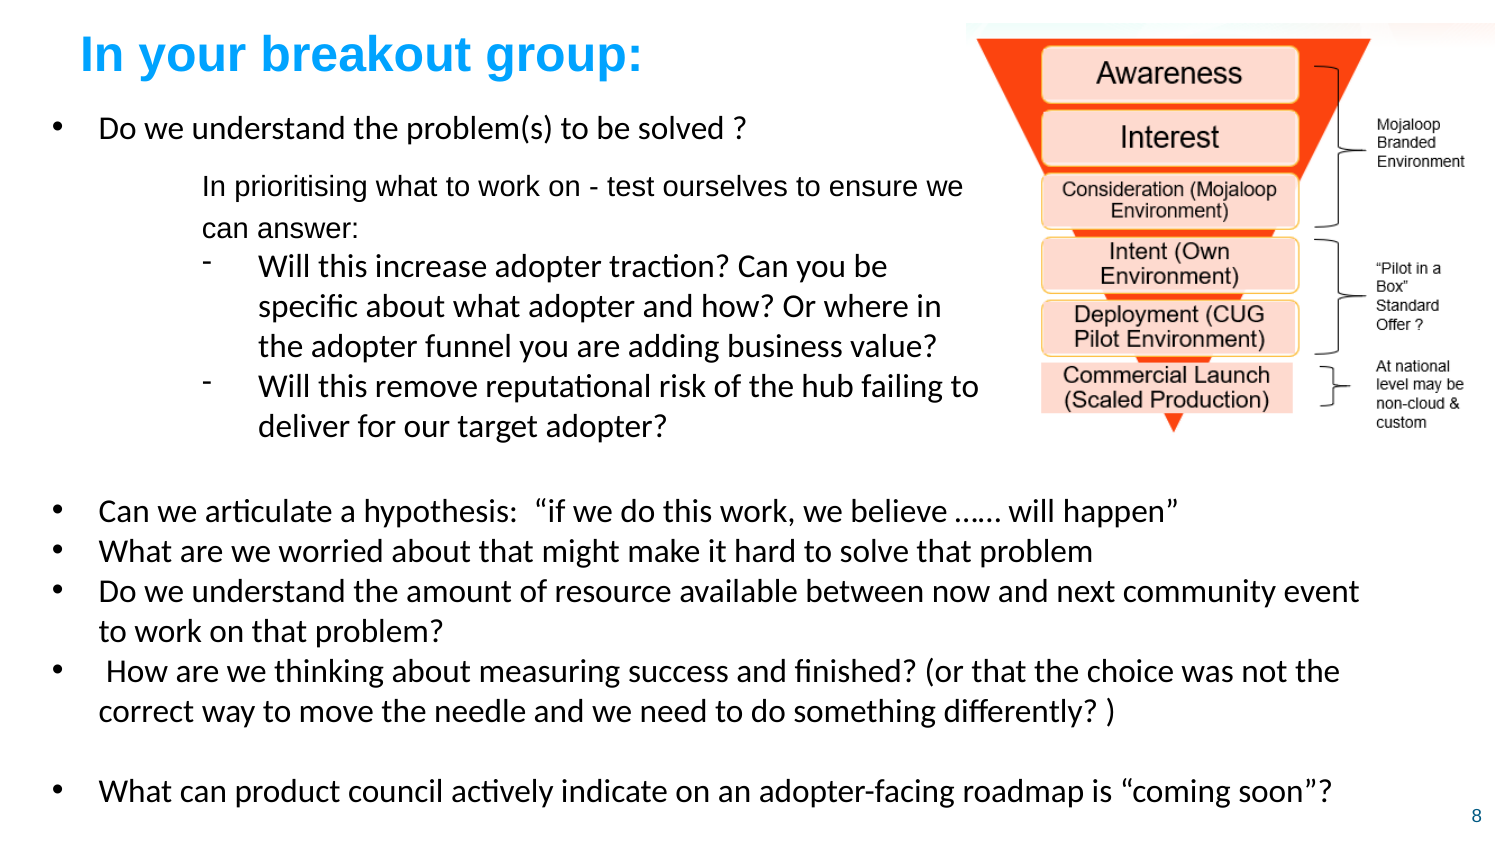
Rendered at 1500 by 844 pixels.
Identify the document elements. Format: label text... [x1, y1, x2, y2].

text_box Do we understand the problem(s) to be solved ? In prioritising what to work on - test ourselves to ensure we can answer: Will this increase adopter traction? Can you be specific about what adopter and how? Or where in the adopter funnel you are adding business value? Will this remove reputational risk of the hub failing to deliver for our target adopter? [37, 98, 1010, 452]
text_box Can we articulate a hypothesis: “if we do this work, we believe …… will happen” What are we worried about that might make it hard to solve that problem Do we understand the amount of resource available between now and next community event to work on that problem? How are we thinking about measuring success and finished? (or that the choice was not the correct way to move the needle and we need to do something differently? ) What can product council actively indicate on an adopter-facing roadmap is “coming soon”? [37, 481, 1388, 817]
slide_number 8 [1257, 792, 1498, 838]
title In your breakout group: [64, 20, 1359, 90]
picture [966, 23, 1495, 438]
